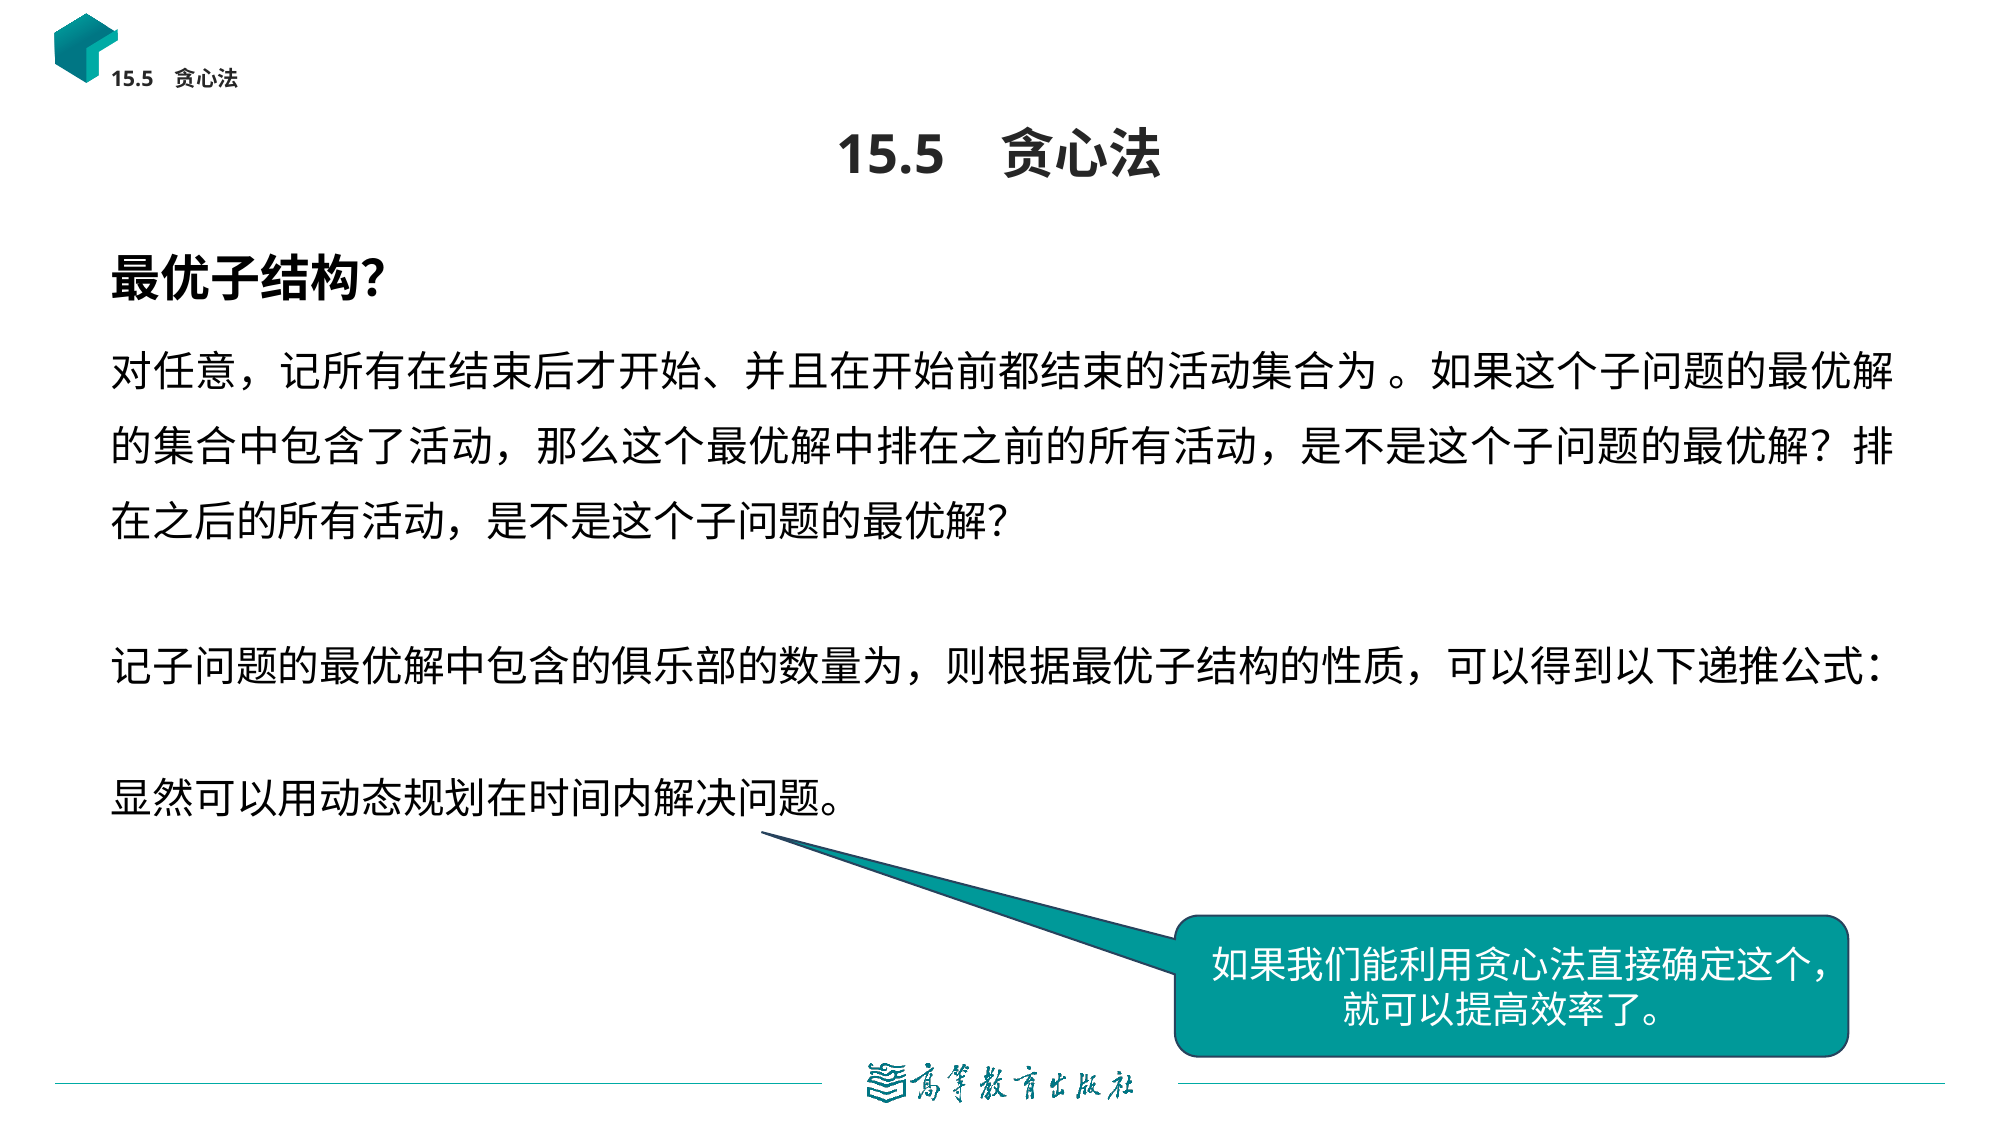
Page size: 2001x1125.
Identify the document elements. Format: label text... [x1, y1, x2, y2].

subtitle 15.5 贪心法 [95, 44, 894, 99]
title 15.5 贪心法 [137, 92, 1863, 178]
picture [867, 1063, 1133, 1103]
